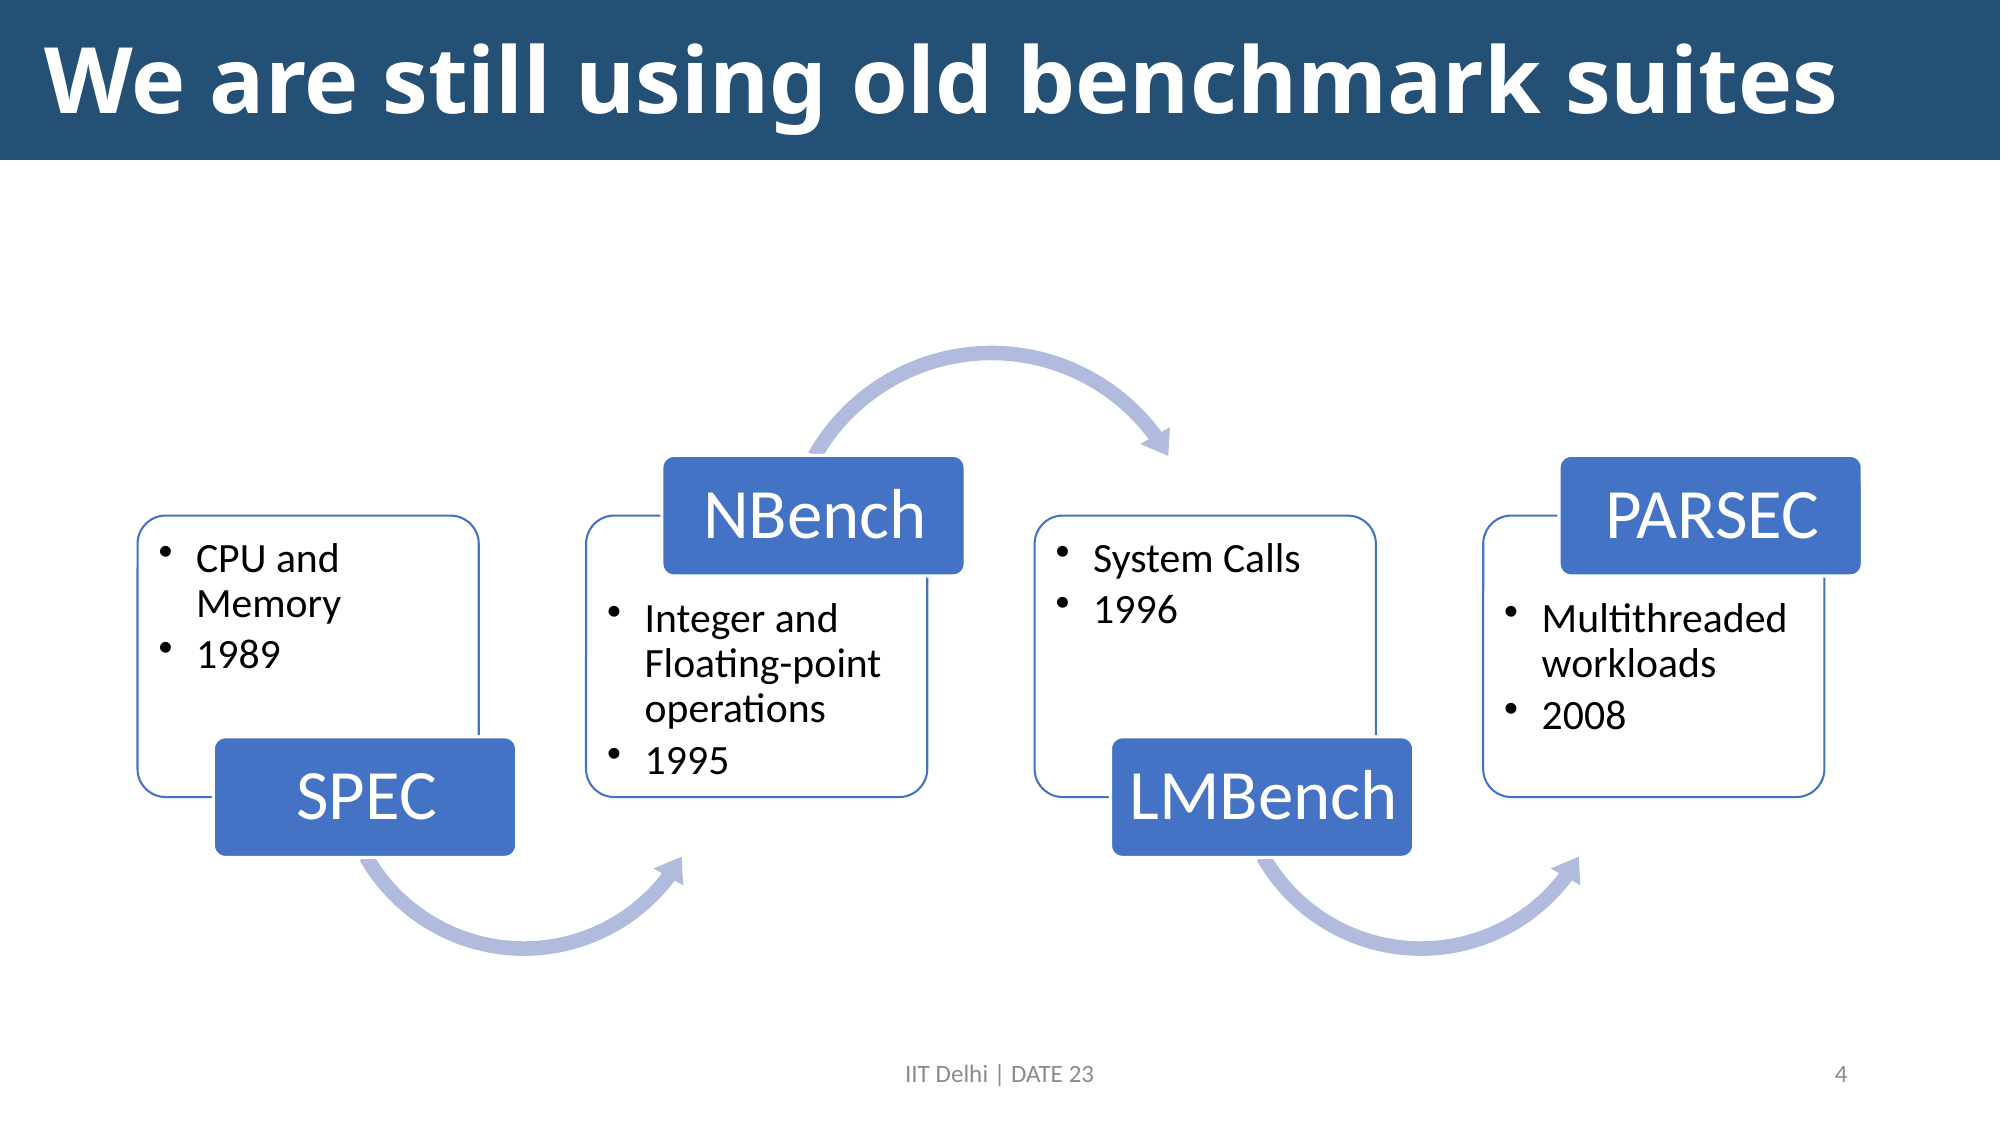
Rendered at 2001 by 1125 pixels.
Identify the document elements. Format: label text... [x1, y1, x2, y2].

footer IIT Delhi | DATE 23 [662, 1042, 1338, 1103]
text_box We are still using old benchmark suites [29, 20, 1971, 148]
slide_number 4 [1412, 1042, 1863, 1103]
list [137, 299, 1863, 1014]
